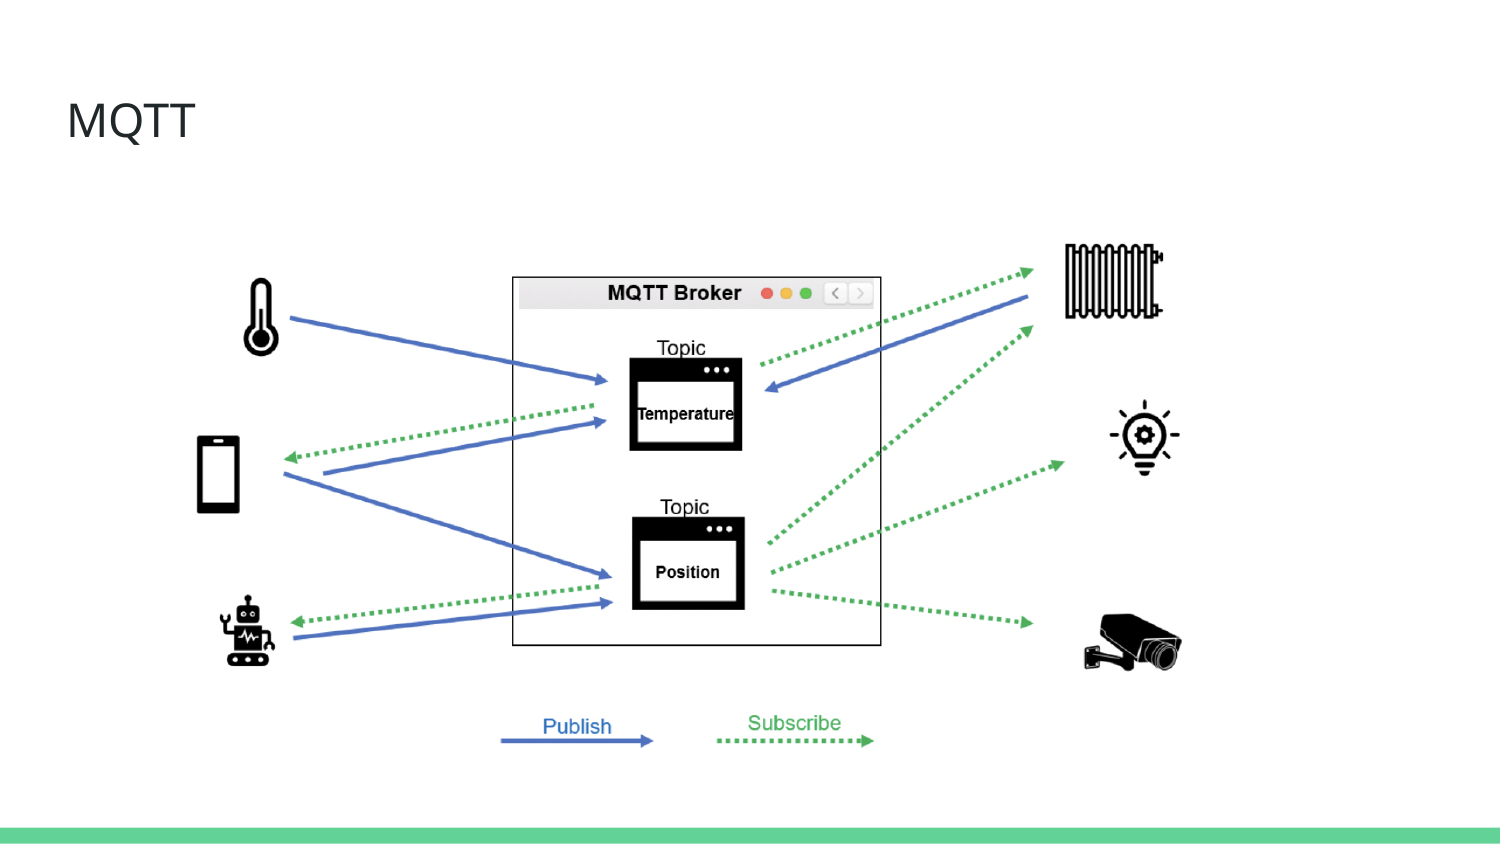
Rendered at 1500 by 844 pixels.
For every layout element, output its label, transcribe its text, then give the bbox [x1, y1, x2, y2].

title MQTT [51, 72, 1449, 167]
picture [131, 188, 1376, 777]
